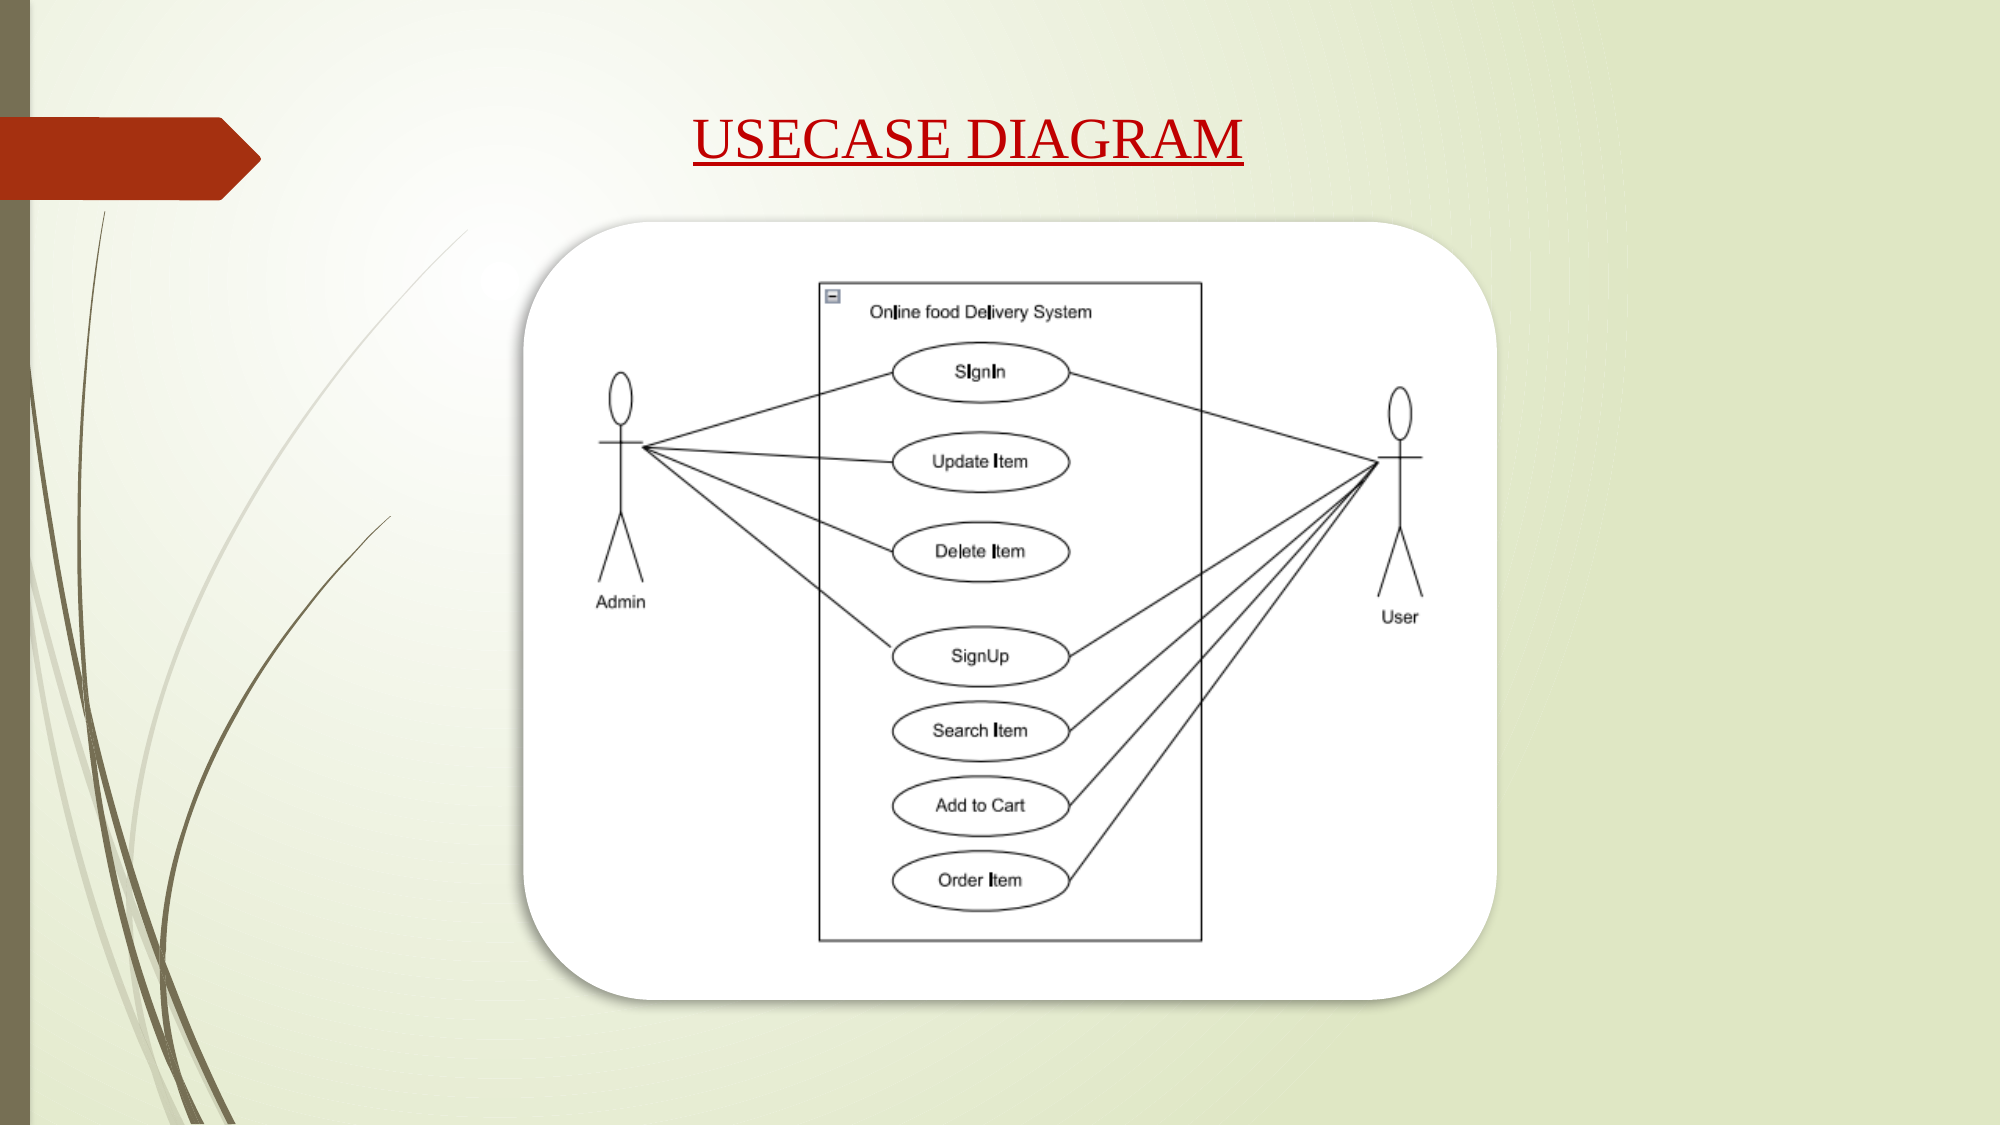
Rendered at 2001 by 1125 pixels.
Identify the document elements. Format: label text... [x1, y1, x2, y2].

text_box USECASE DIAGRAM [678, 93, 1260, 178]
picture [523, 221, 1498, 1001]
